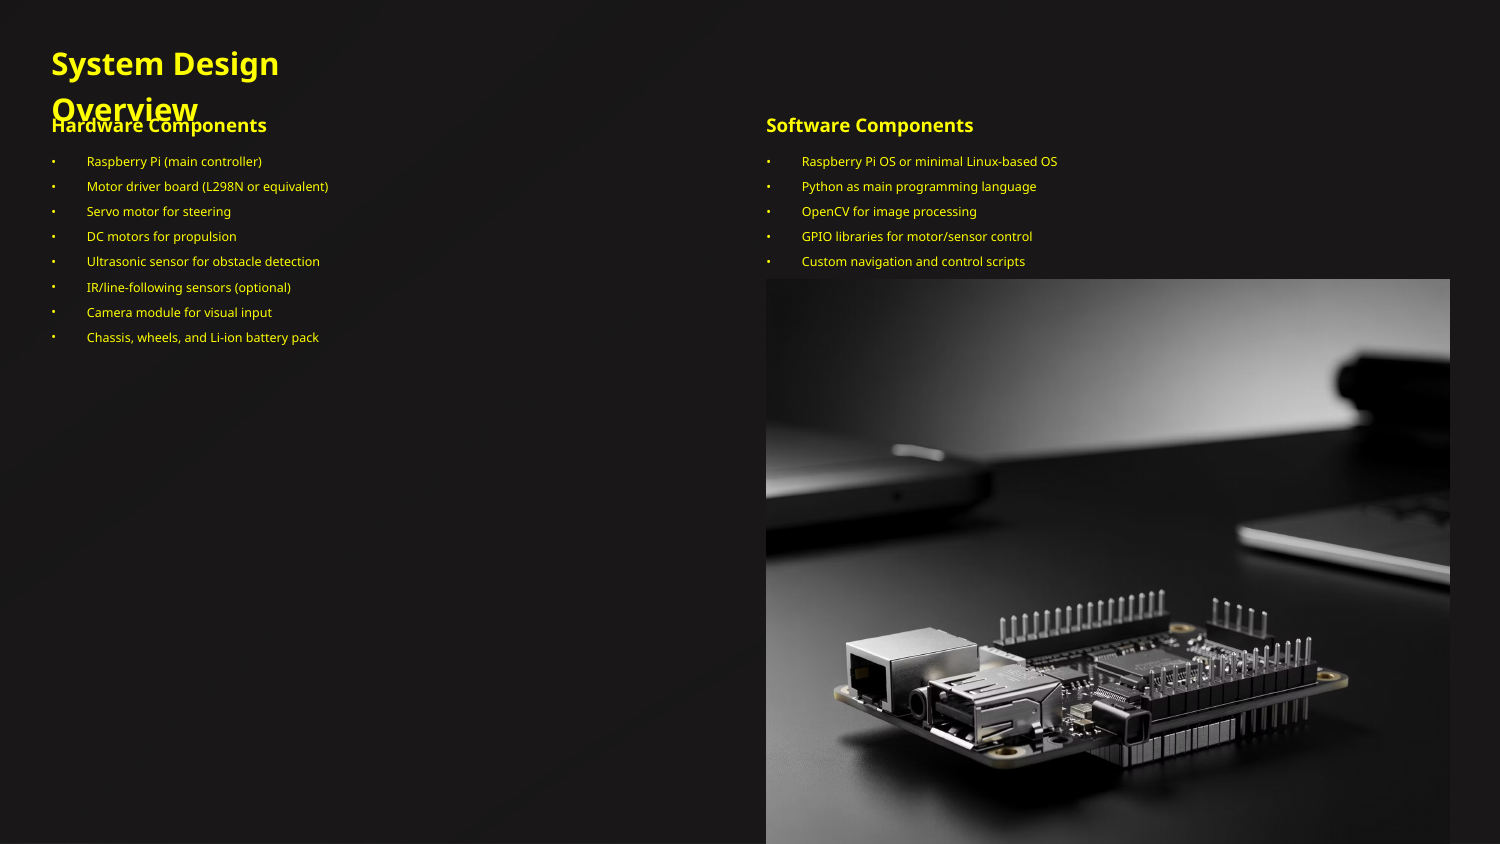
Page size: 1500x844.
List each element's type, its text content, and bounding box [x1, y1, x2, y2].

text_box Chassis, wheels, and Li-ion battery pack [51, 320, 735, 341]
text_box Camera module for visual input [51, 295, 735, 316]
text_box Ultrasonic sensor for obstacle detection [51, 244, 735, 266]
text_box IR/line-following sensors (optional) [51, 270, 735, 291]
picture [766, 279, 1450, 844]
text_box DC motors for propulsion [51, 219, 735, 241]
text_box Servo motor for steering [51, 194, 735, 216]
text_box Raspberry Pi (main controller) [51, 144, 735, 166]
text_box Software Components [766, 107, 977, 132]
text_box OpenCV for image processing [766, 194, 1450, 216]
text_box Python as main programming language [766, 169, 1450, 191]
text_box Raspberry Pi OS or minimal Linux-based OS [766, 144, 1450, 166]
text_box Motor driver board (L298N or equivalent) [51, 169, 735, 191]
text_box Hardware Components [51, 107, 269, 132]
text_box System Design Overview [51, 35, 434, 76]
text_box Custom navigation and control scripts [766, 244, 1450, 266]
text_box GPIO libraries for motor/sensor control [766, 219, 1450, 241]
